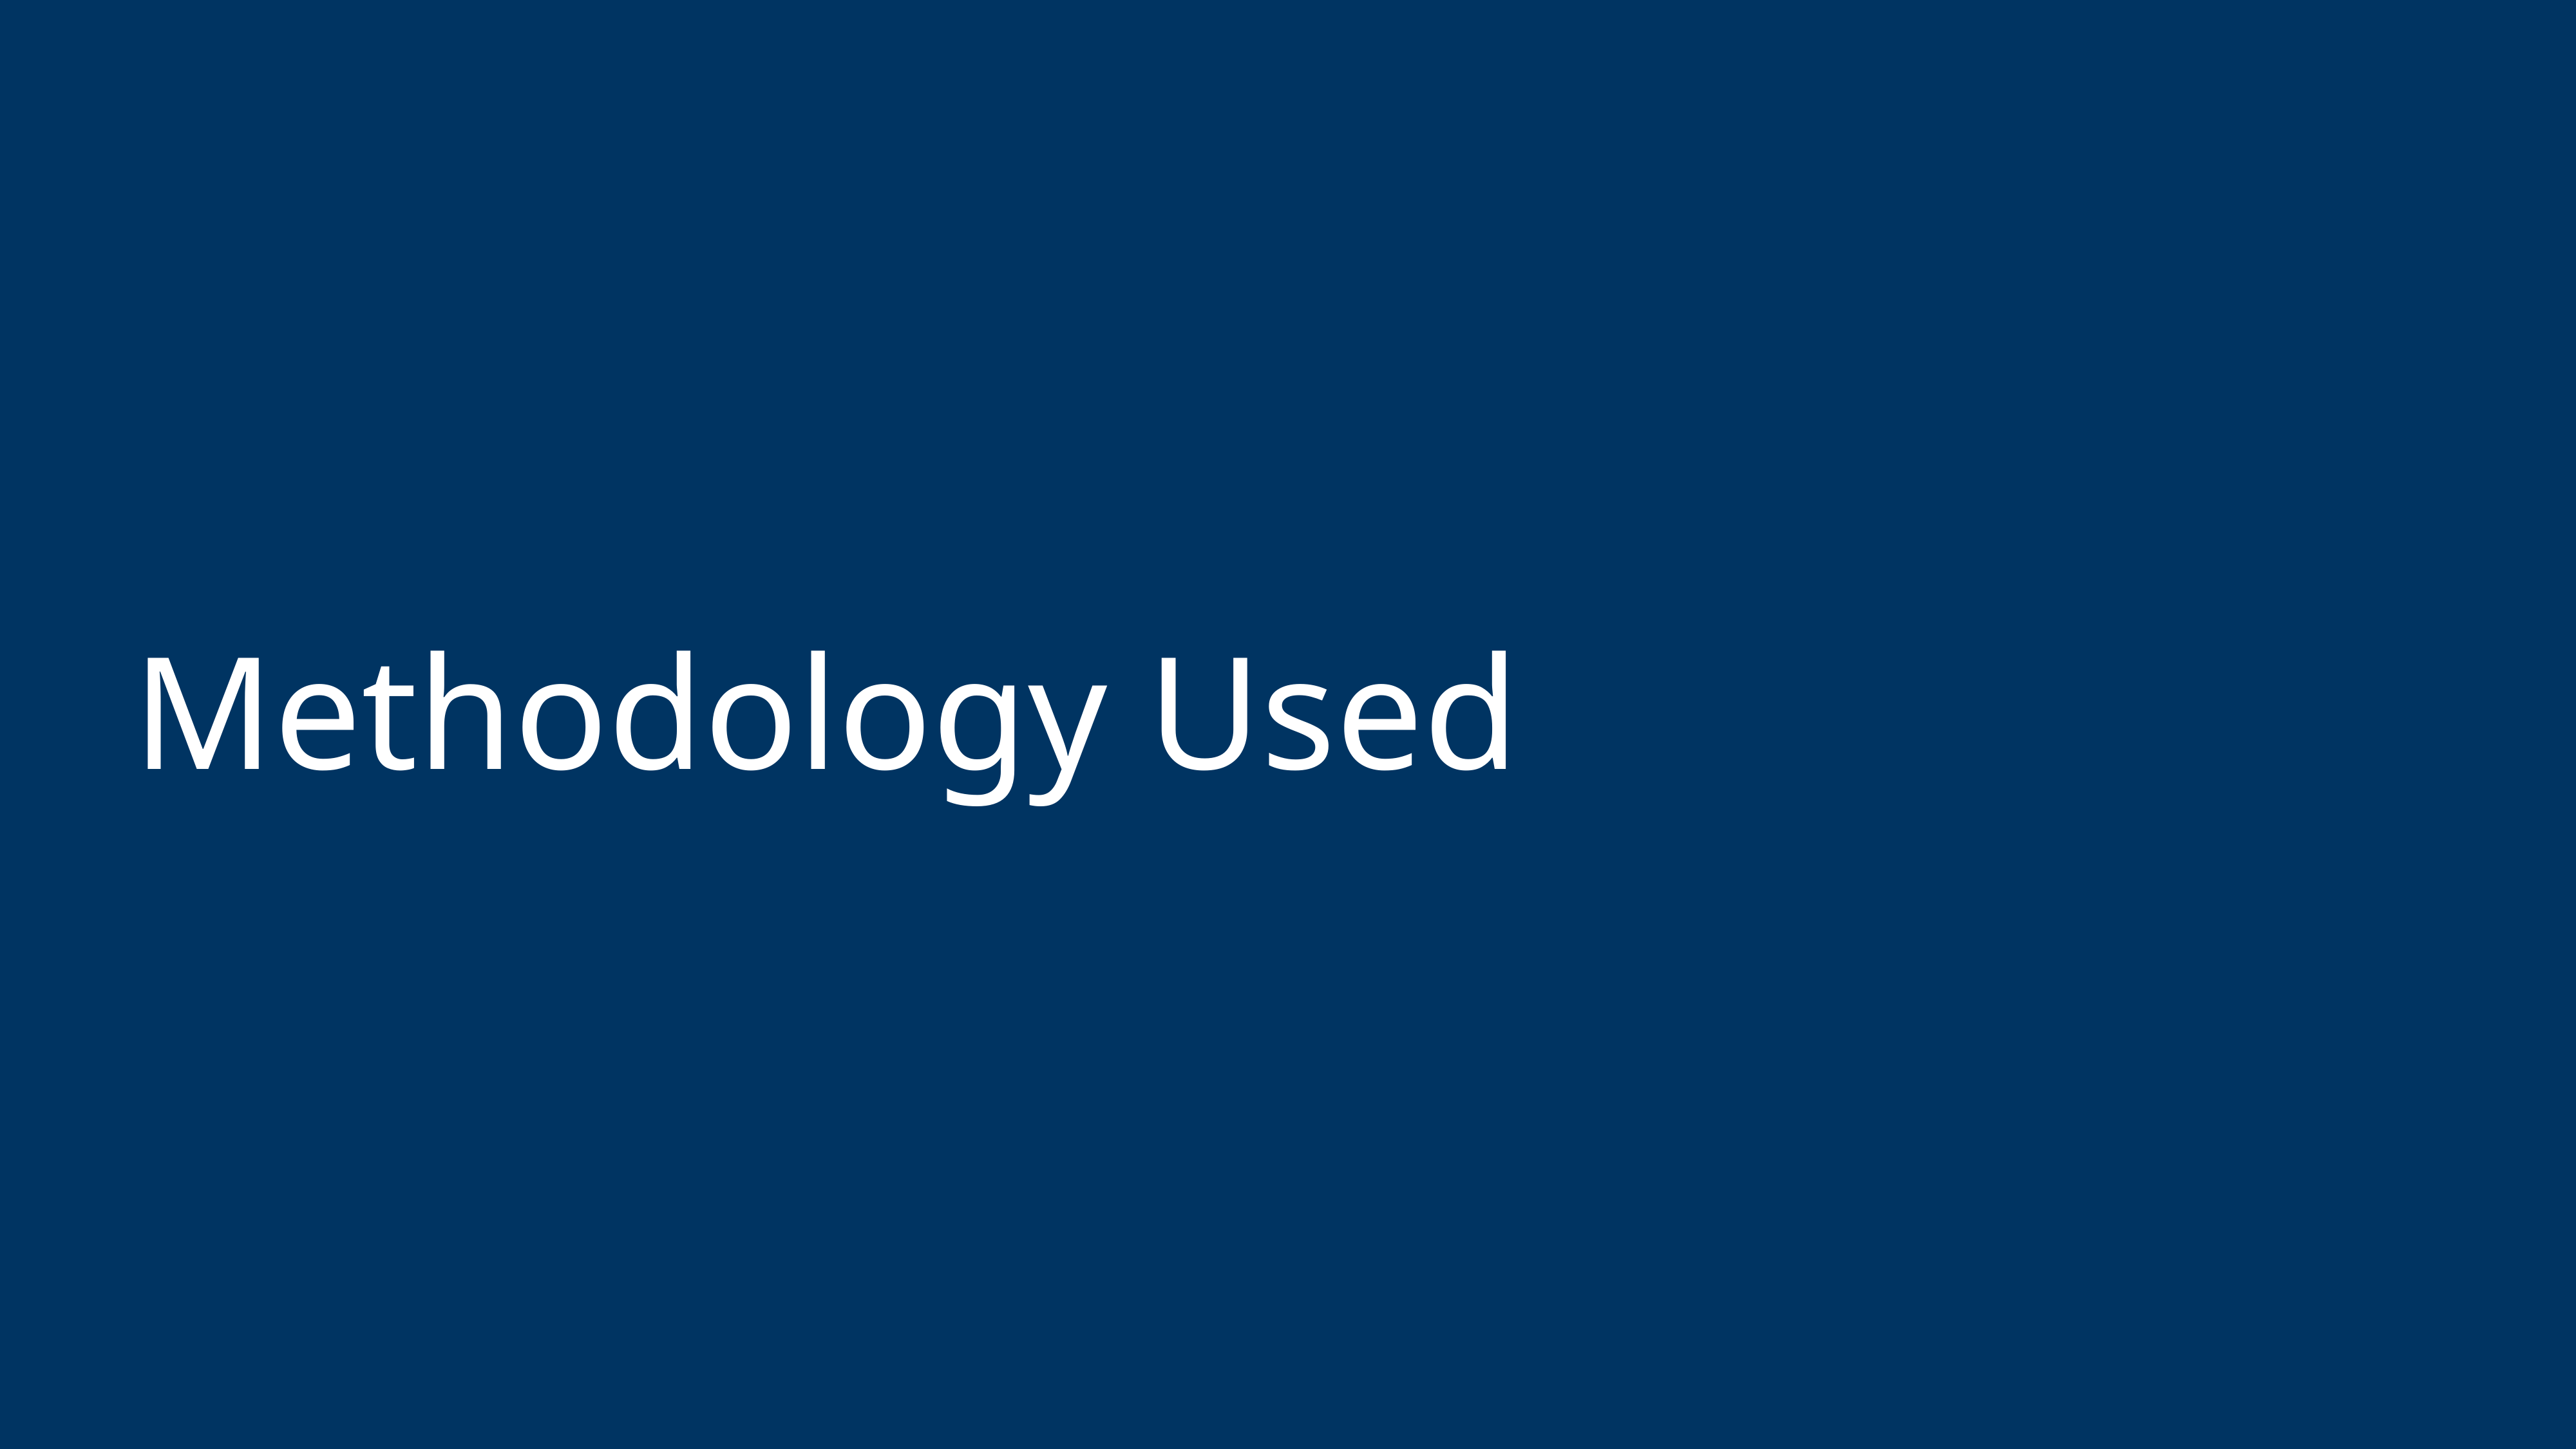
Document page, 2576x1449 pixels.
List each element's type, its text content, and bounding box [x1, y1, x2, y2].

title Methodology Used [127, 478, 2449, 971]
